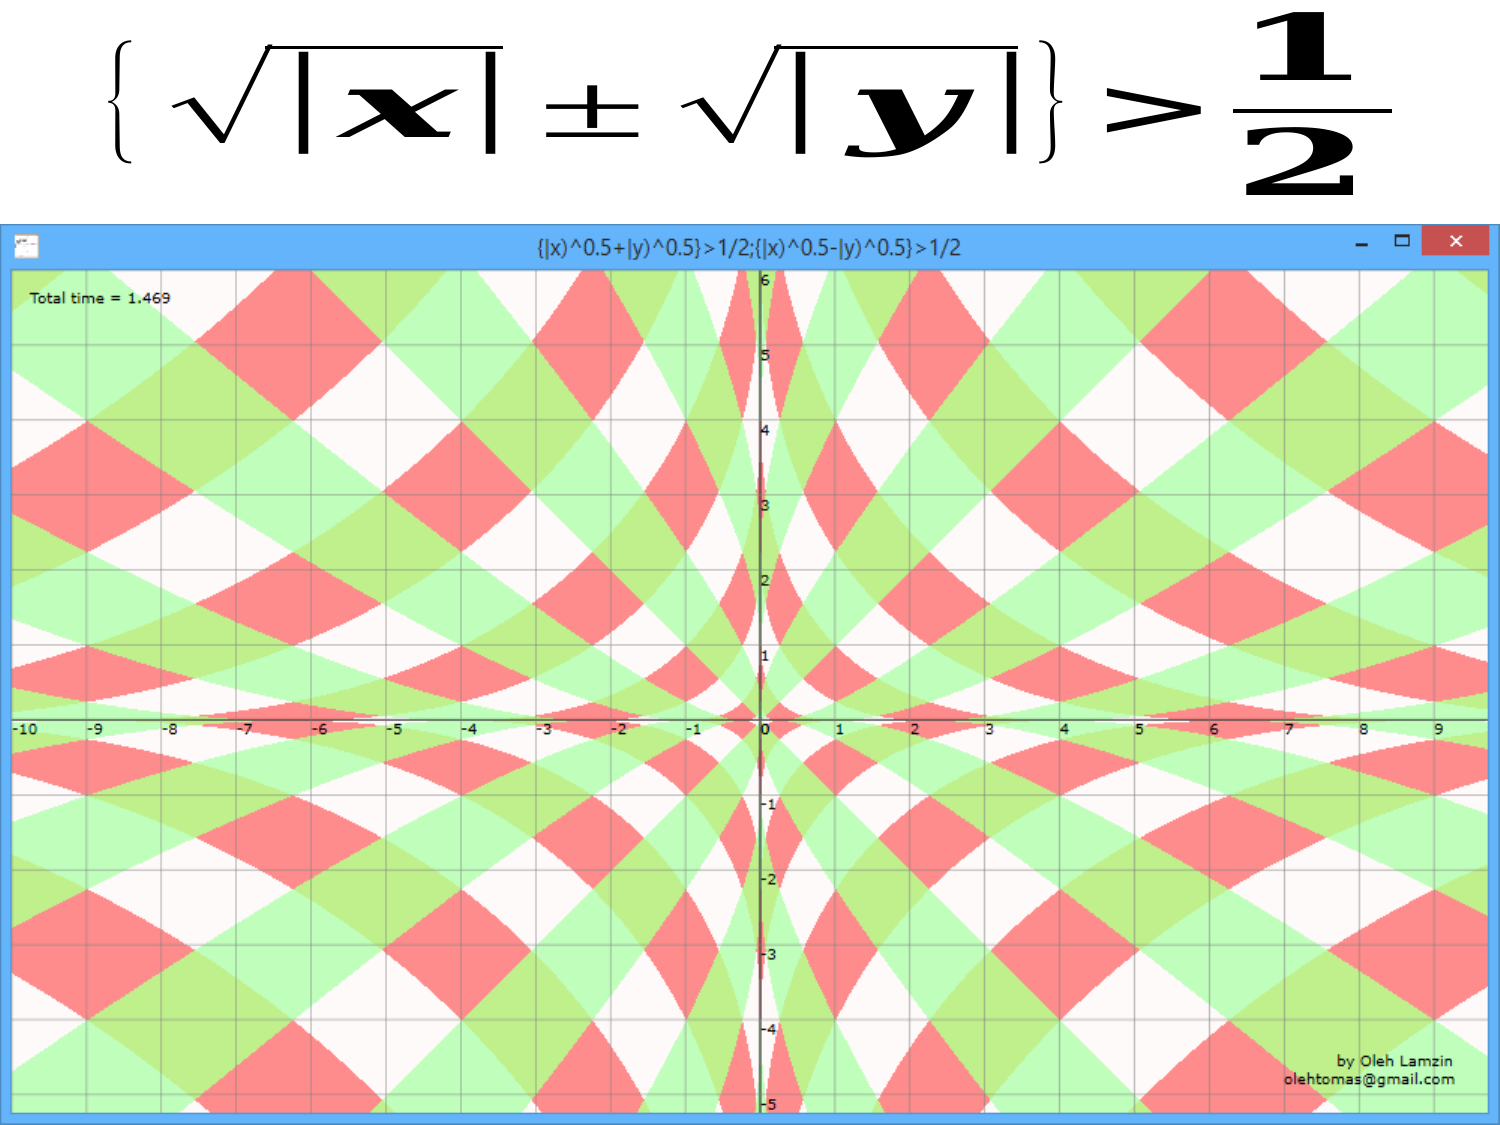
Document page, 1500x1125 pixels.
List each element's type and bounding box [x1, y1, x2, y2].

picture [0, 224, 1500, 1125]
